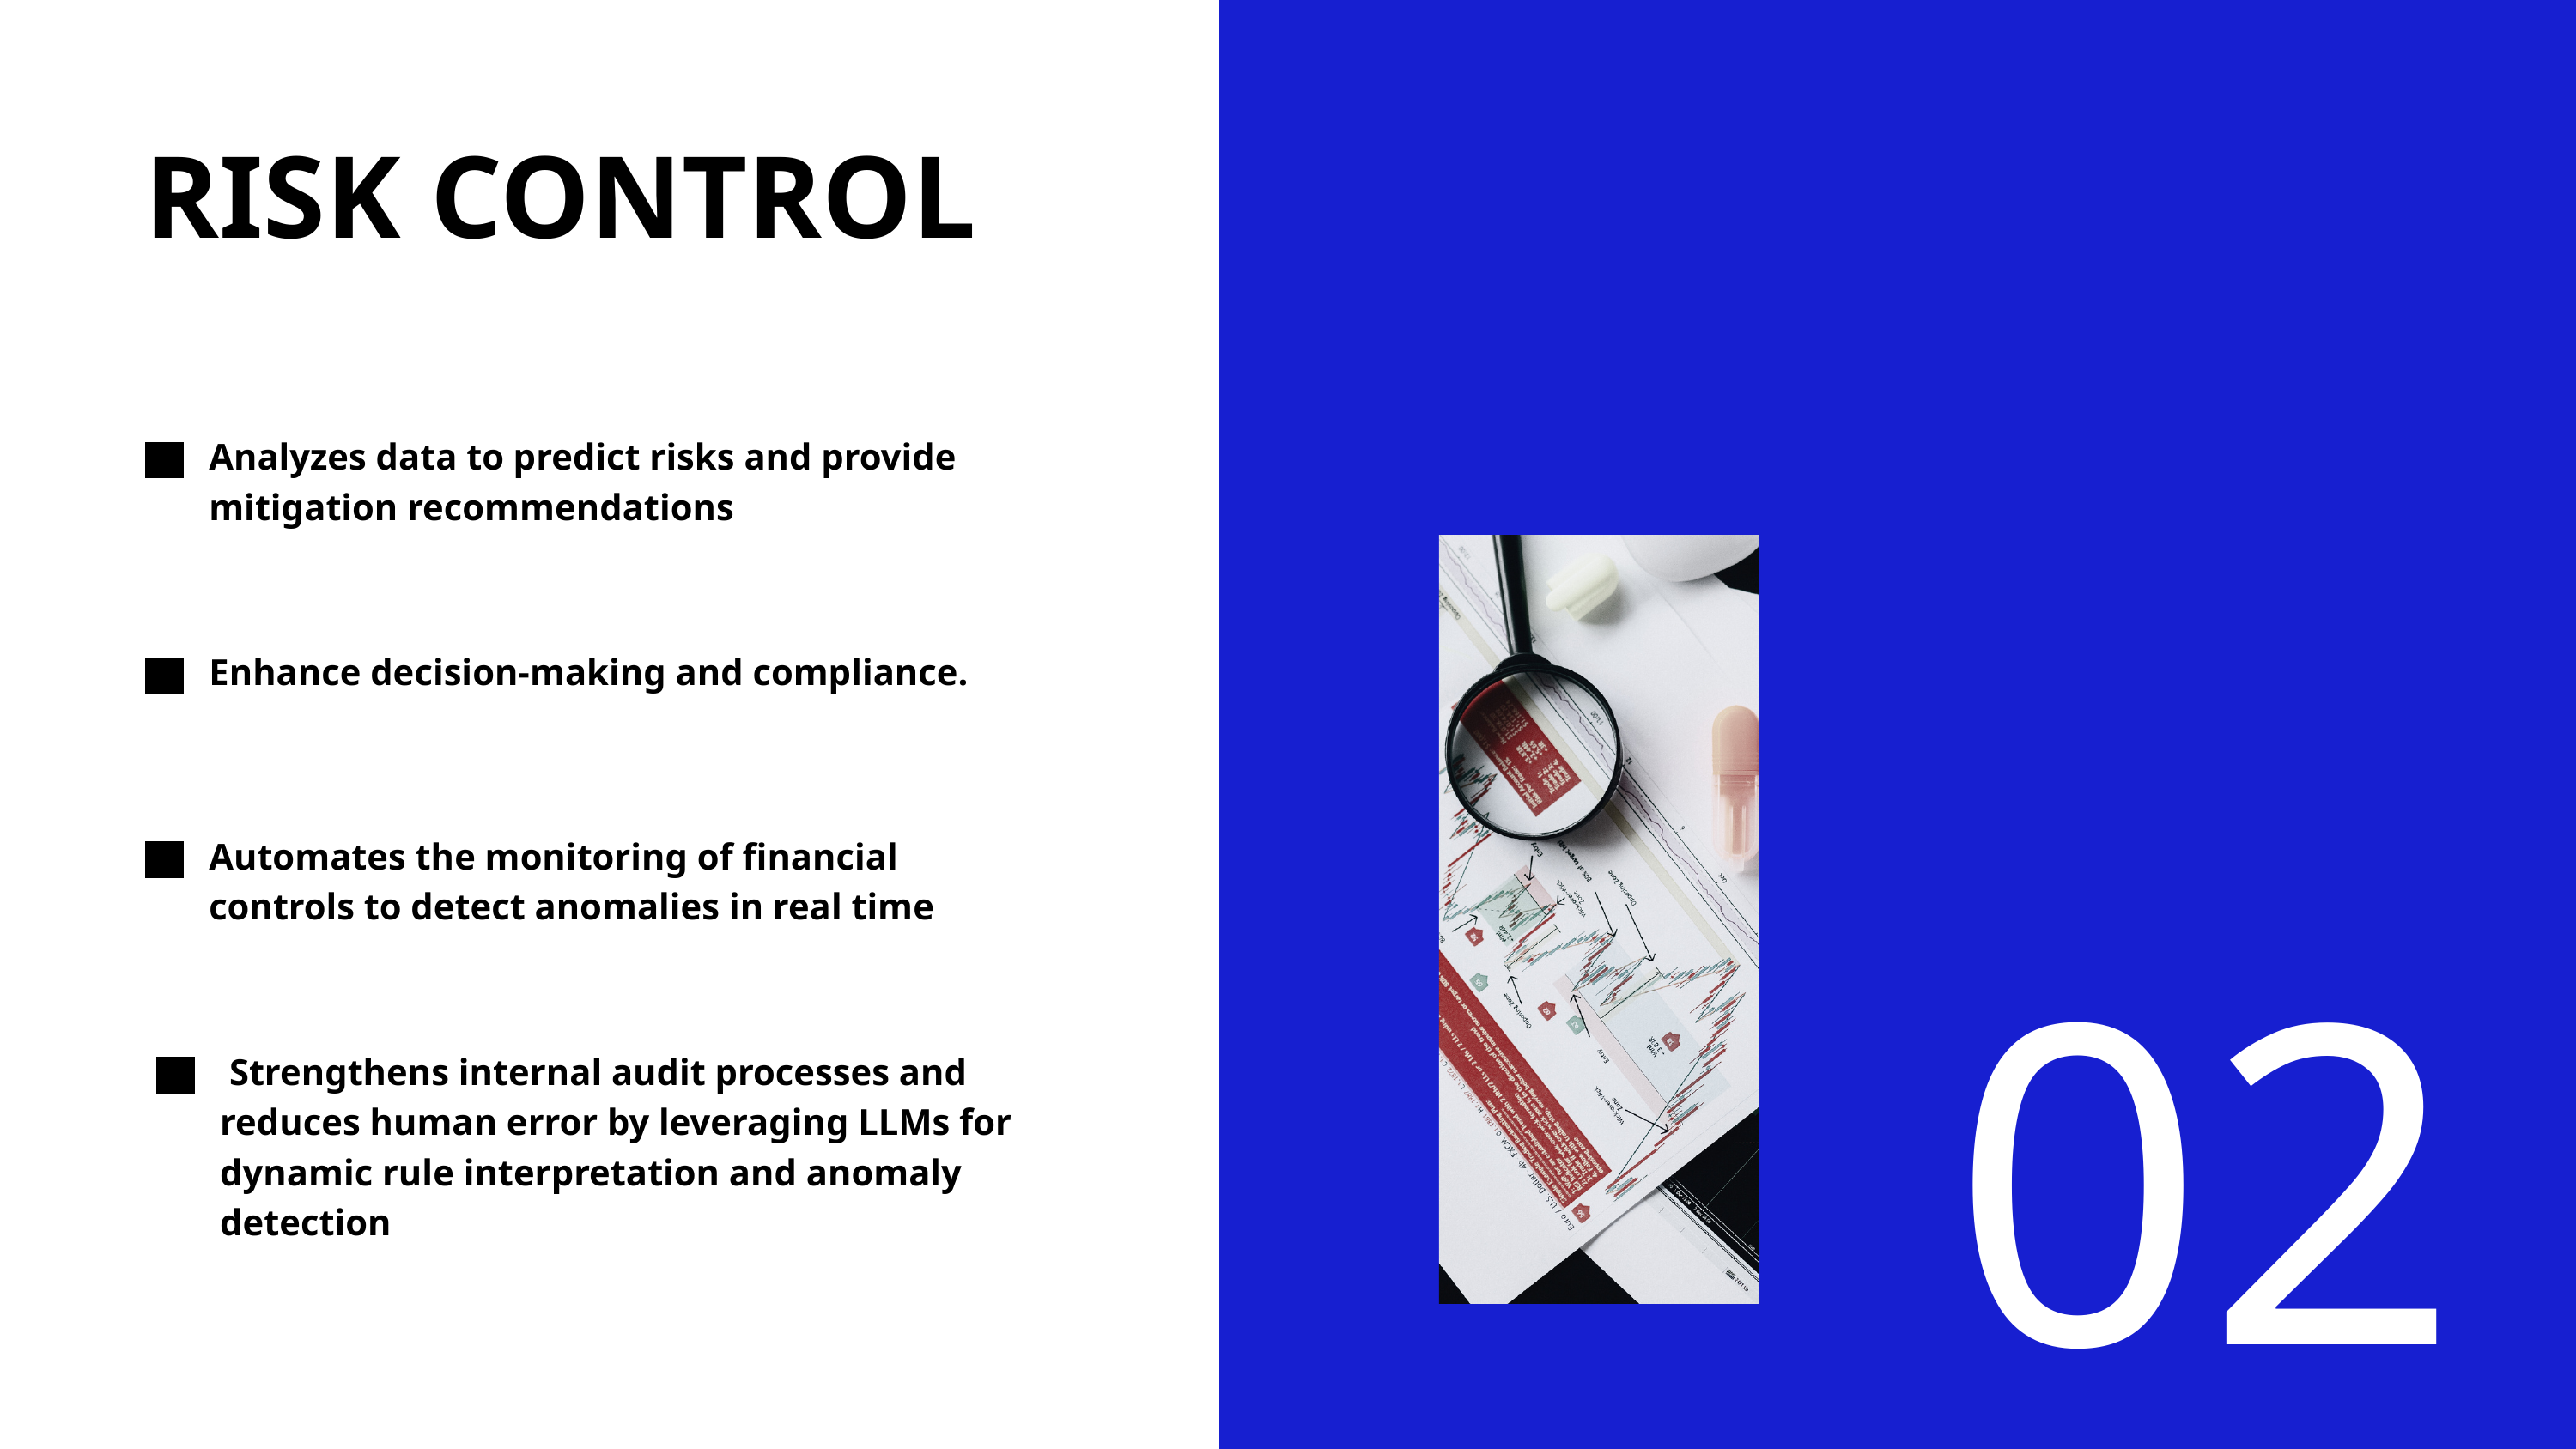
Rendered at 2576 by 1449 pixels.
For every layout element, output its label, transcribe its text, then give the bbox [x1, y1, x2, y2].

text_box RISK CONTROL [144, 101, 1214, 261]
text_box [144, 831, 1035, 925]
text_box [155, 1046, 1045, 1190]
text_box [144, 432, 1035, 525]
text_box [1438, 535, 1759, 1304]
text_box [144, 647, 1035, 694]
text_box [1218, 0, 2576, 1449]
